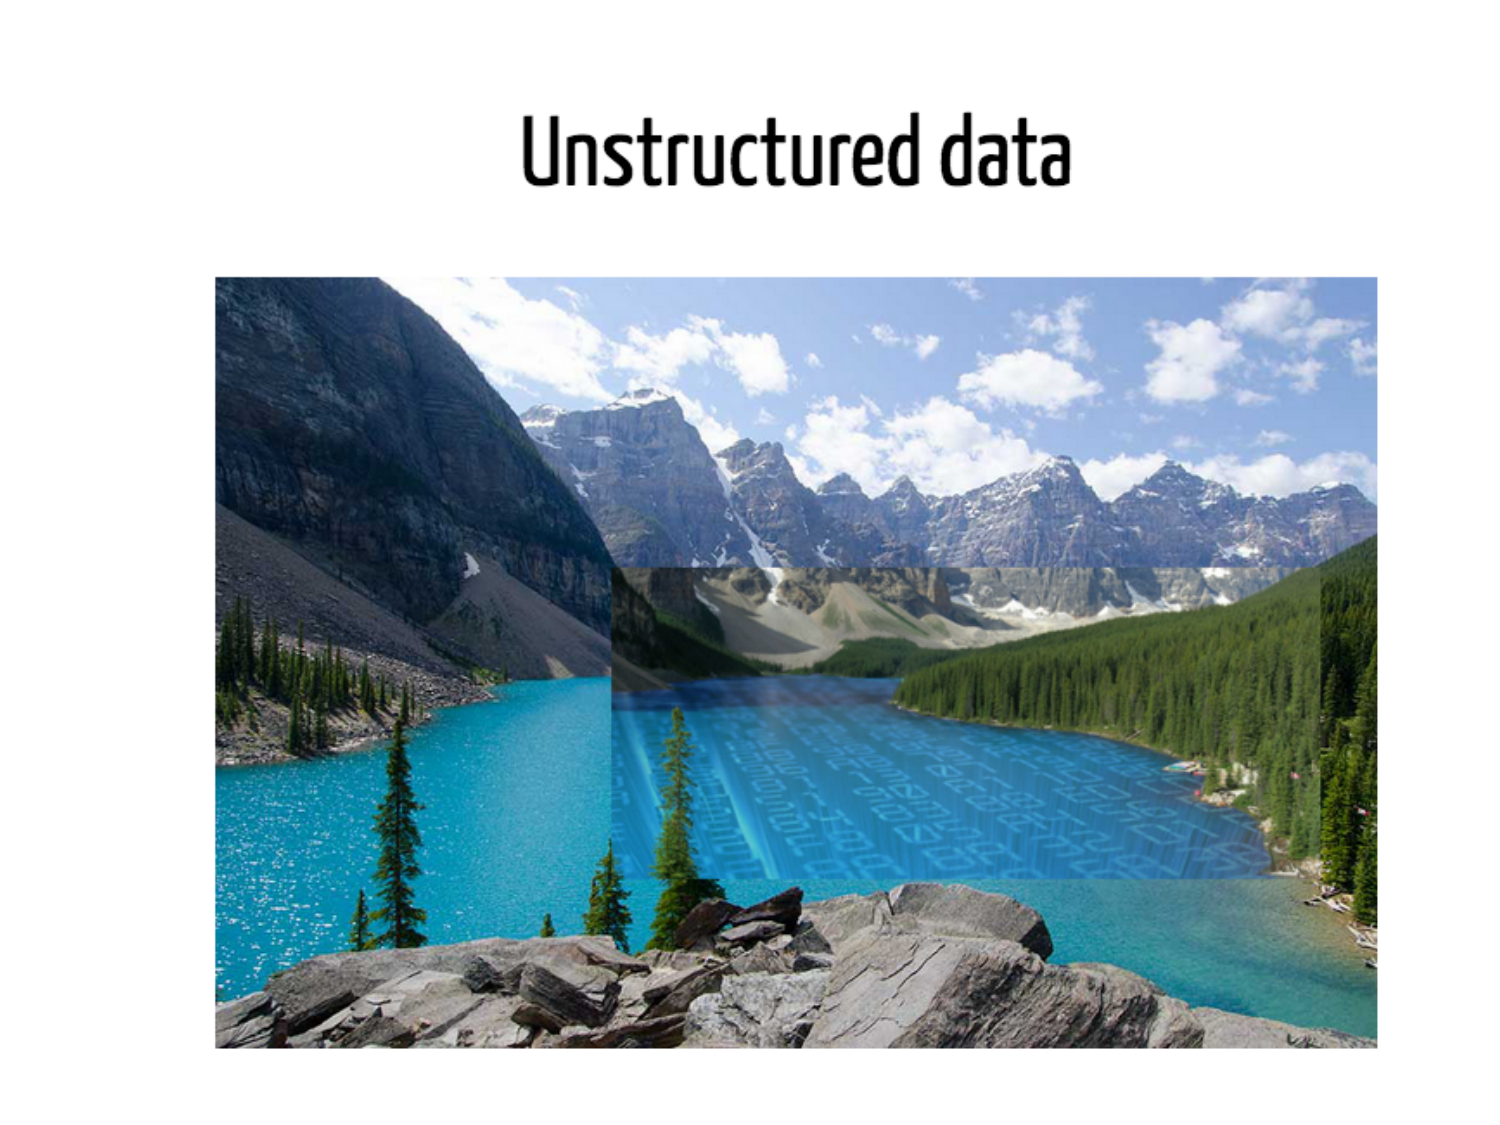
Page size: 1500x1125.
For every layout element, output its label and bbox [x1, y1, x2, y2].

picture [78, 0, 1421, 1125]
